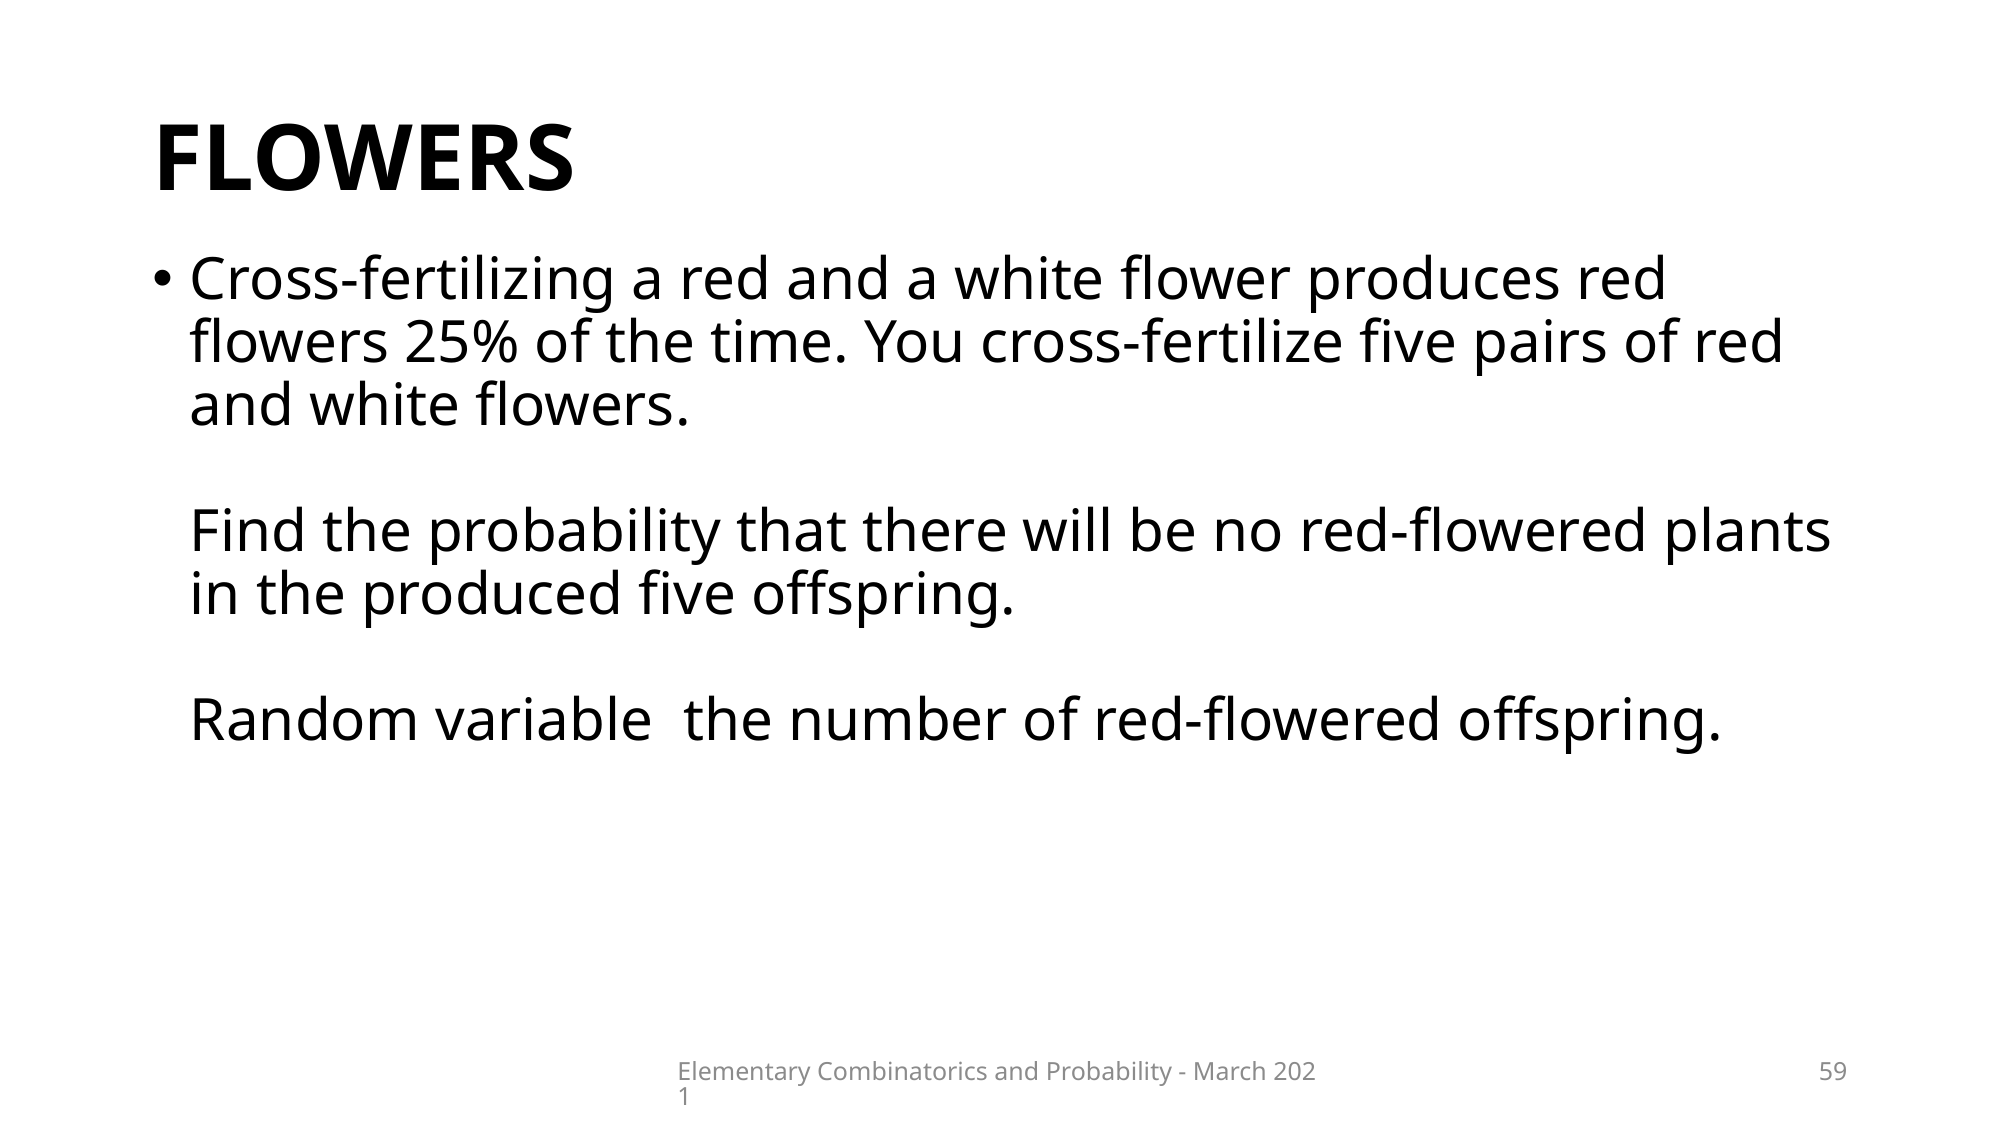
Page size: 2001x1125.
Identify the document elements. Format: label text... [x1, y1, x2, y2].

slide_number 59 [1412, 1042, 1863, 1103]
title flowers [137, 52, 1863, 270]
footer Elementary Combinatorics and Probability - March 2021 [662, 1042, 1338, 1103]
